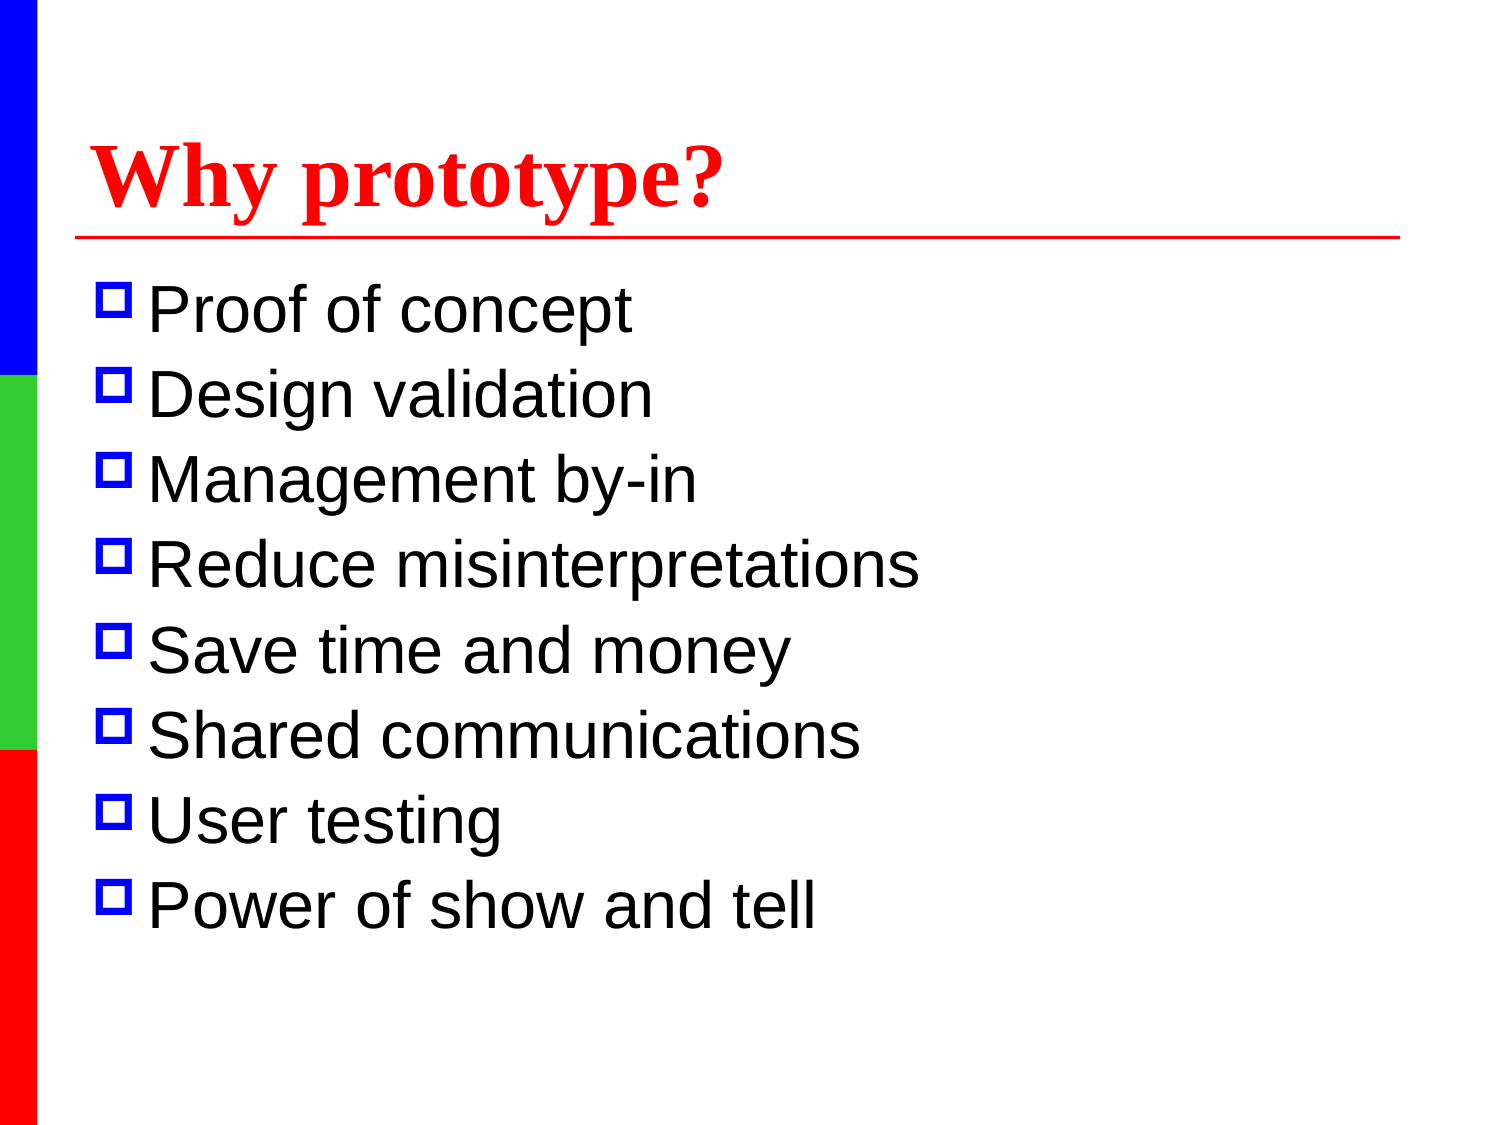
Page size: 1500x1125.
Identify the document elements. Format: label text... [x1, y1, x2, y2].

list Proof of concept Design validation Management by-in Reduce misinterpretations Save time and money Shared communications User testing Power of show and tell [76, 266, 1428, 1011]
title Why prototype? [74, 45, 1426, 233]
